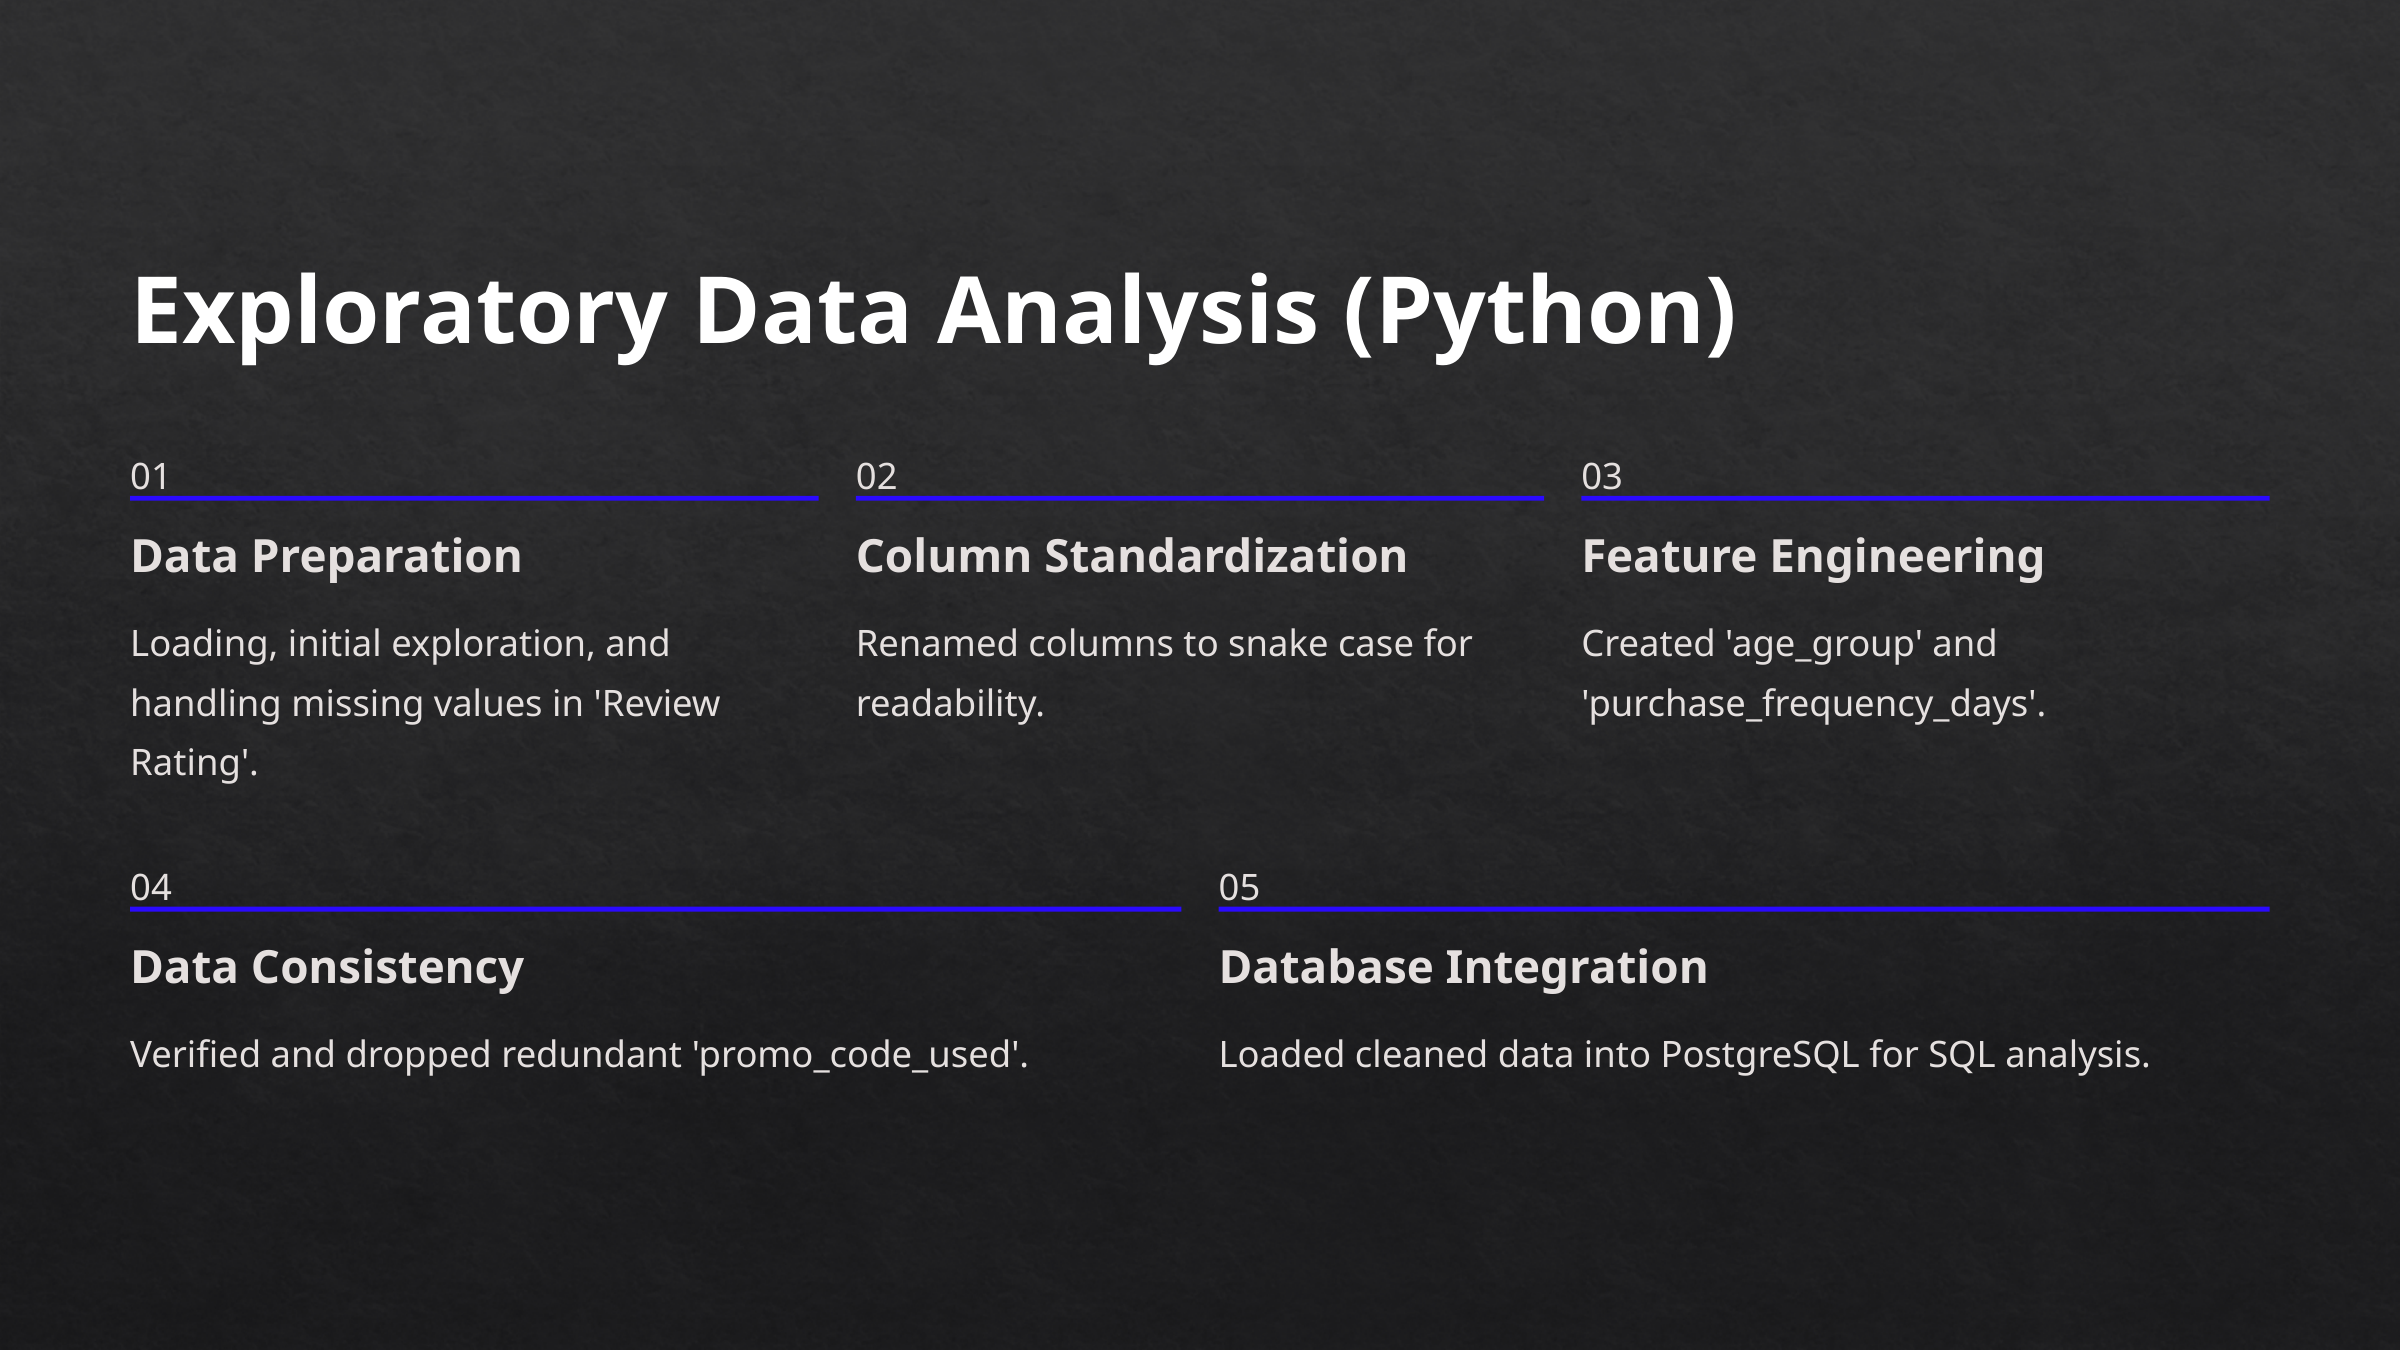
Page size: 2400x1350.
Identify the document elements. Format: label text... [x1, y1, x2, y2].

text_box 04 [130, 848, 168, 895]
text_box Database Integration [1218, 935, 1693, 994]
text_box Loaded cleaned data into PostgreSQL for SQL analysis. [1218, 1015, 2270, 1076]
text_box Created 'age_group' and 'purchase_frequency_days'. [1581, 604, 2270, 724]
text_box Data Consistency [130, 935, 596, 994]
text_box Loading, initial exploration, and handling missing values in 'Review Rating'. [130, 604, 819, 784]
text_box Column Standardization [855, 524, 1403, 583]
text_box [130, 906, 1182, 912]
text_box Verified and dropped redundant 'promo_code_used'. [130, 1015, 1182, 1076]
text_box [855, 495, 1545, 501]
text_box [130, 495, 819, 501]
text_box Data Preparation [130, 524, 596, 583]
text_box Feature Engineering [1581, 524, 2047, 583]
text_box Exploratory Data Analysis (Python) [130, 246, 1723, 364]
text_box [1581, 495, 2270, 501]
text_box 02 [855, 437, 893, 484]
text_box 05 [1218, 848, 1256, 895]
text_box 03 [1581, 437, 1619, 484]
text_box [1218, 906, 2270, 912]
text_box Renamed columns to snake case for readability. [855, 604, 1545, 724]
text_box 01 [130, 437, 168, 484]
